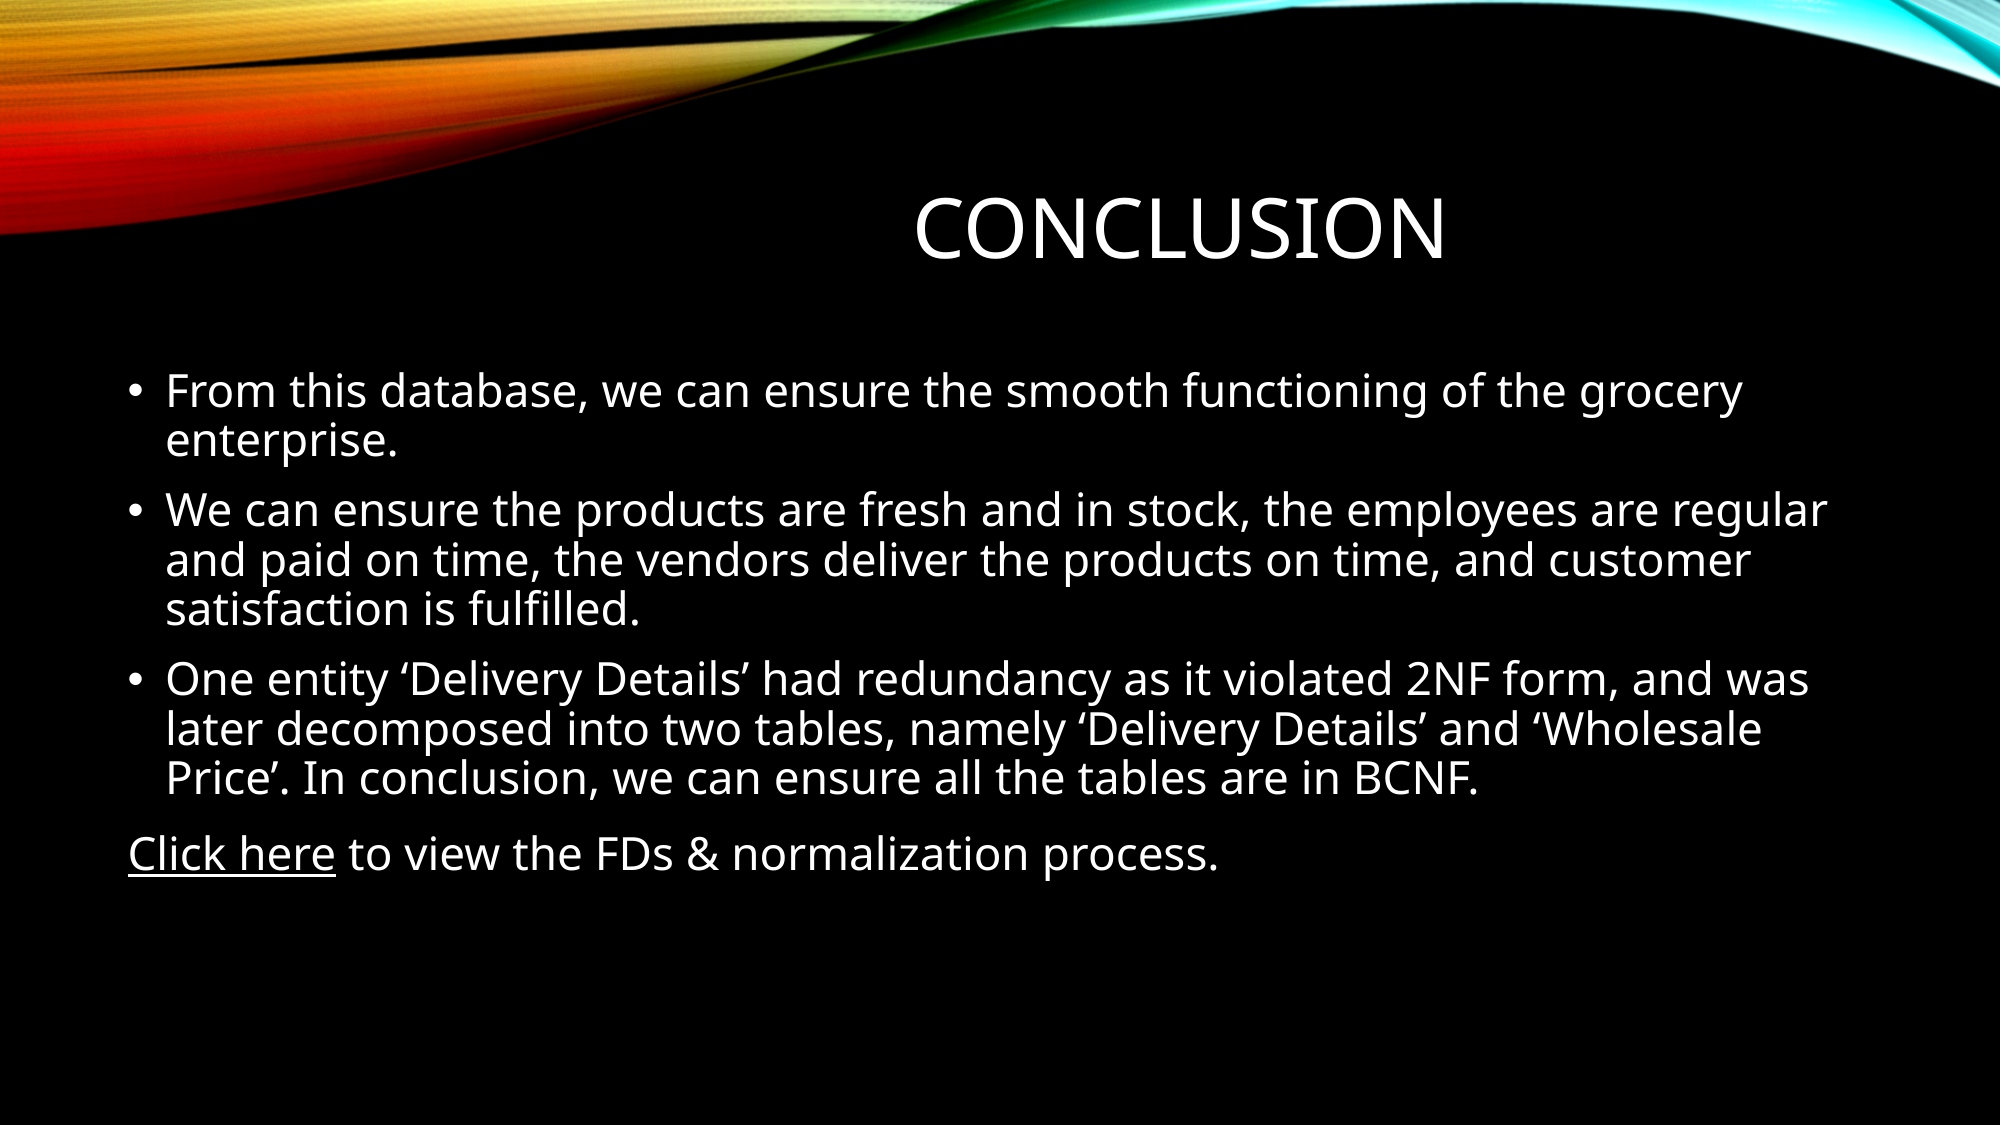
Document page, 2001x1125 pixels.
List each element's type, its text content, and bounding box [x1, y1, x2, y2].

list From this database, we can ensure the smooth functioning of the grocery enterprise. We can ensure the products are fresh and in stock, the employees are regular and paid on time, the vendors deliver the products on time, and customer satisfaction is fulfilled. One entity ‘Delivery Details’ had redundancy as it violated 2NF form, and was later decomposed into two tables, namely ‘Delivery Details’ and ‘Wholesale Price’. In conclusion, we can ensure all the tables are in BCNF. Click here to view the FDs & normalization process. [112, 360, 1888, 1021]
title Conclusion [474, 125, 1888, 338]
picture [0, 0, 2000, 237]
